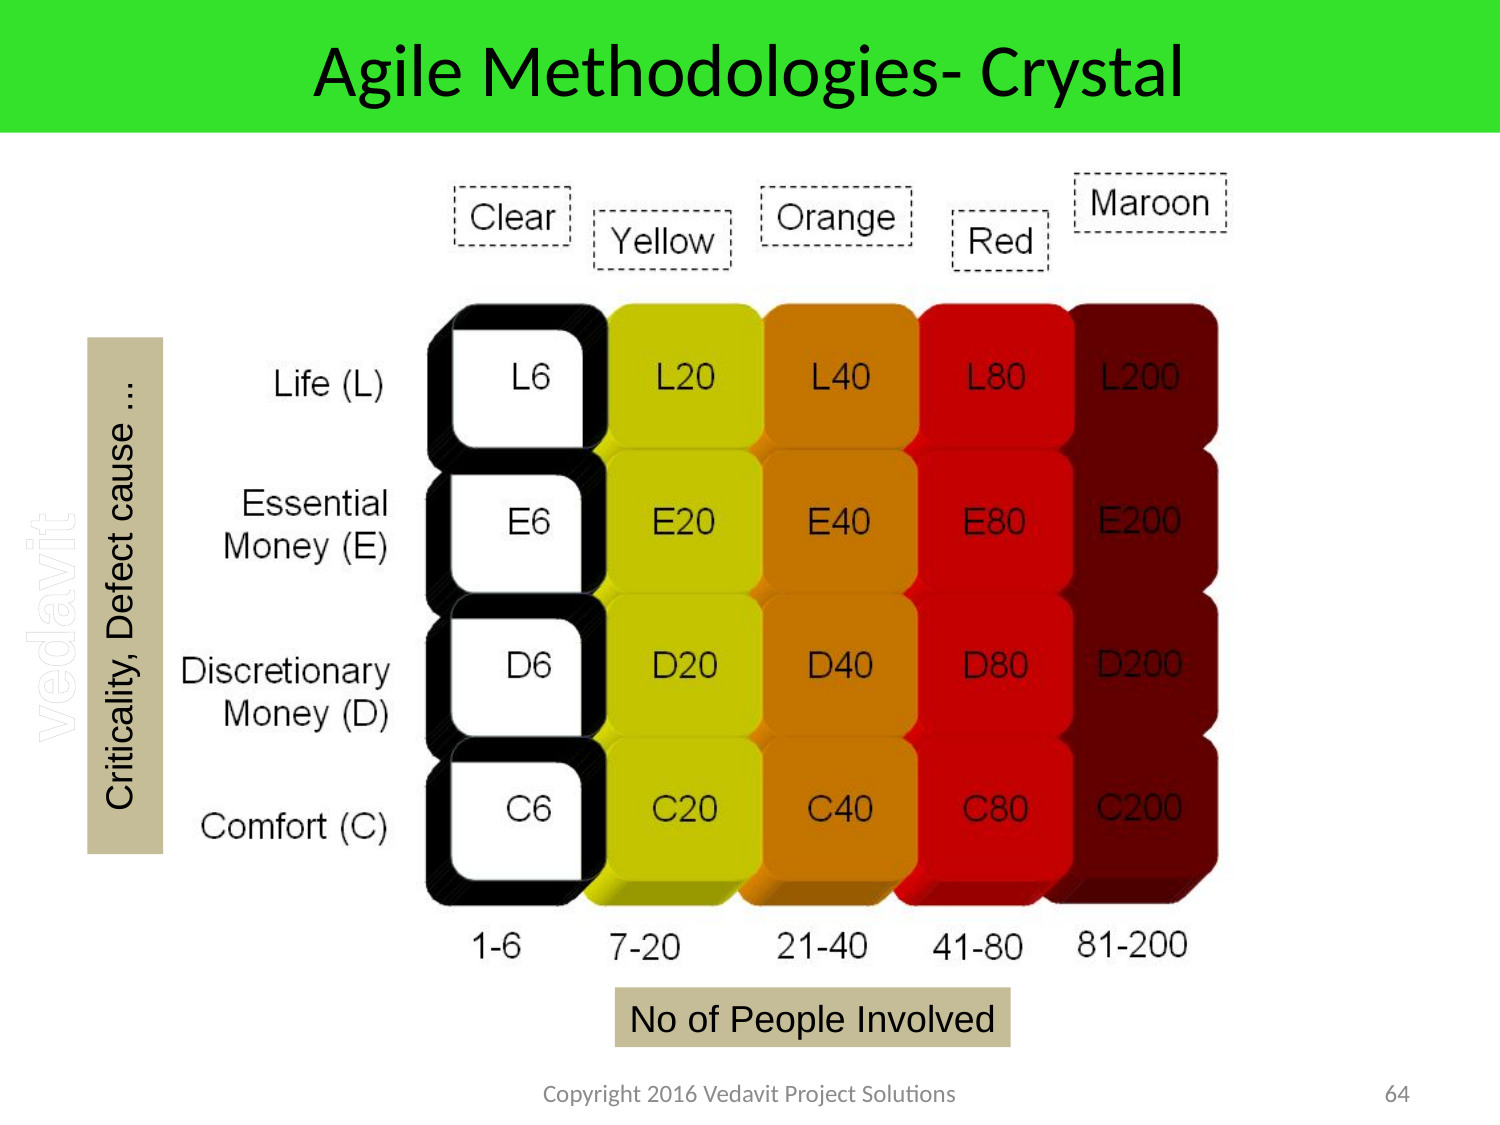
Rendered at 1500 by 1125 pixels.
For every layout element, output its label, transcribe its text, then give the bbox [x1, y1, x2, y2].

text_box No of People Involved [614, 987, 1011, 1048]
text_box Criticality, Defect cause ... [87, 337, 144, 855]
slide_number 64 [1074, 1062, 1425, 1123]
footer Copyright 2016 Vedavit Project Solutions [512, 1062, 988, 1123]
picture [149, 137, 1280, 976]
title Agile Methodologies- Crystal [0, 0, 1500, 133]
